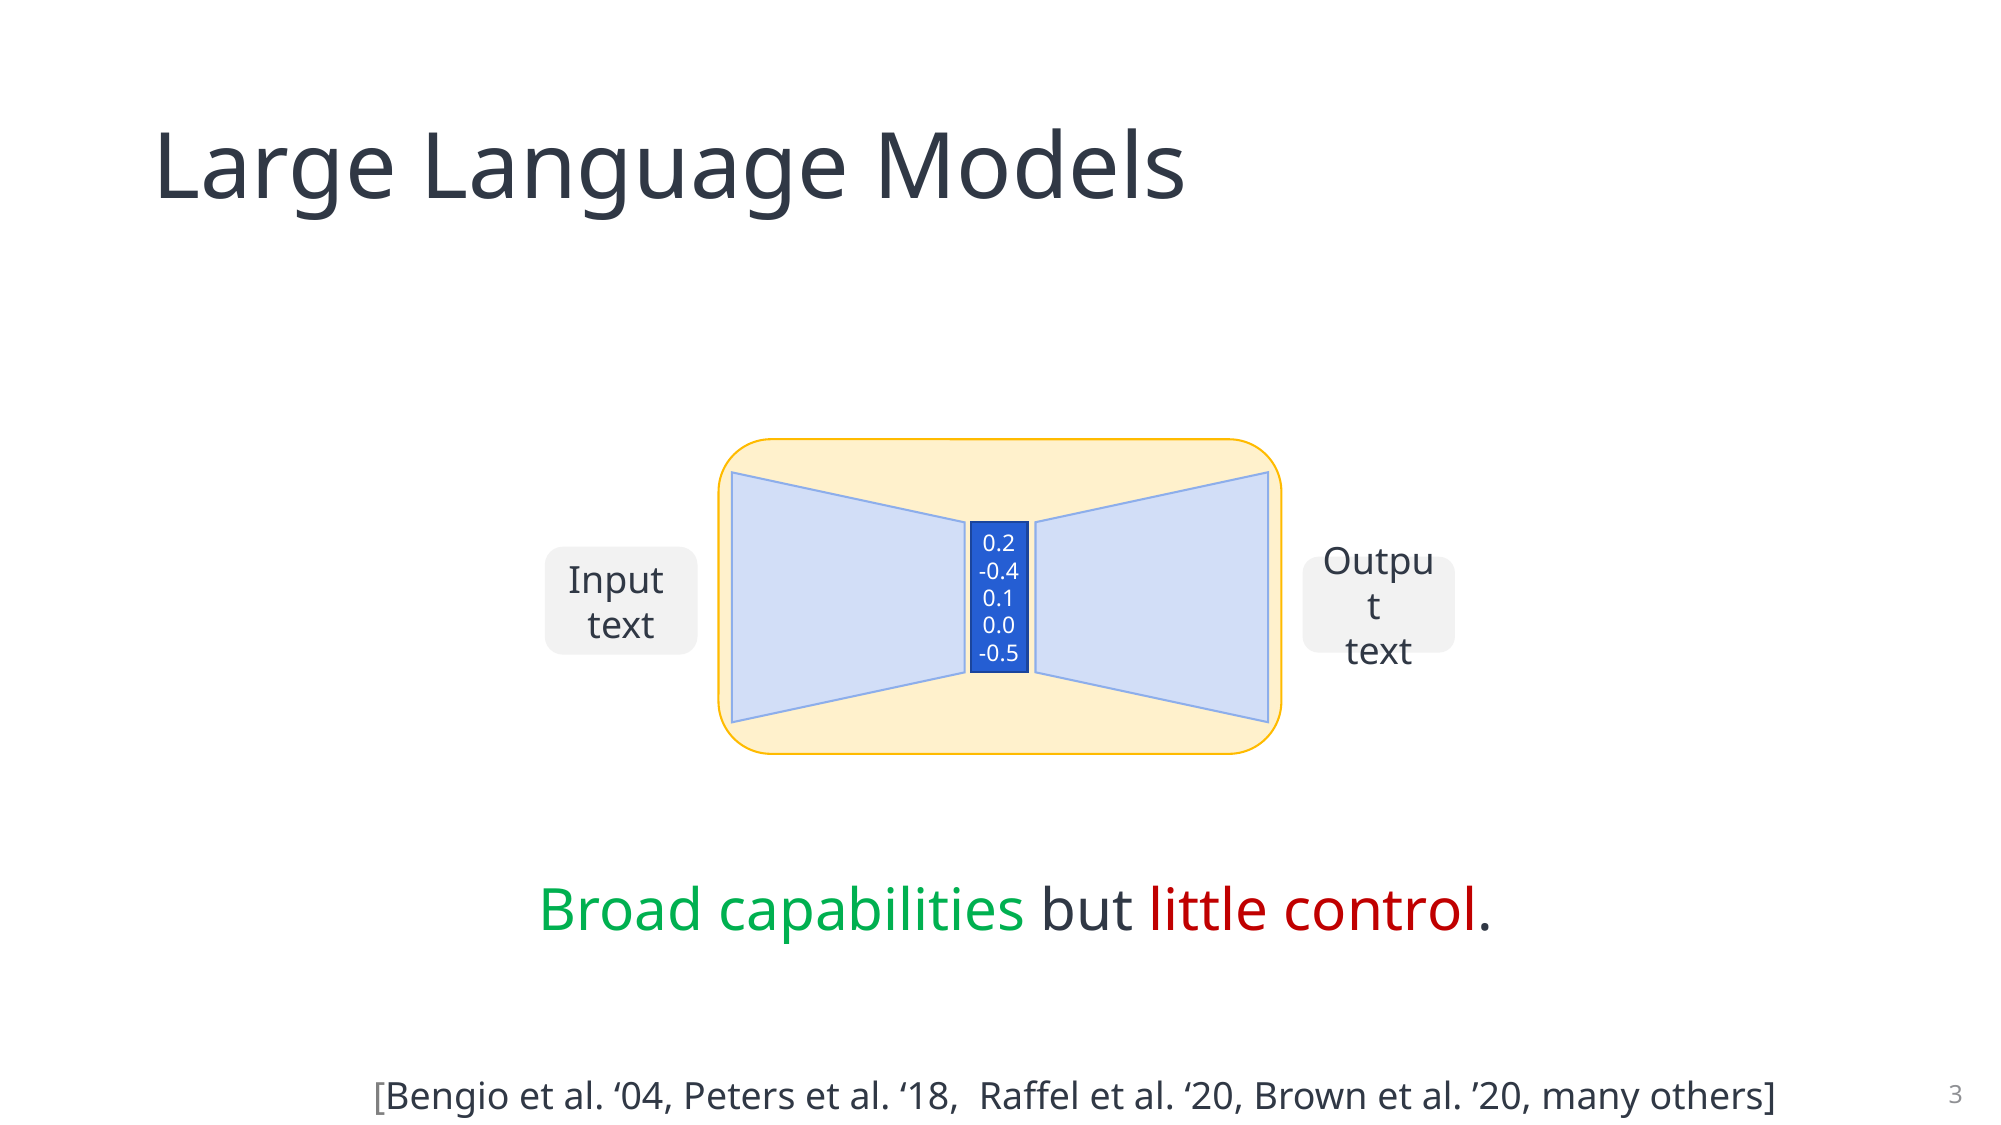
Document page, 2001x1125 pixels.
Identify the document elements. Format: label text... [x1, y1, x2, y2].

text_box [731, 472, 1269, 723]
title Large Language Models [137, 59, 1863, 278]
text_box Input text [543, 545, 699, 656]
slide_number 3 [1912, 1065, 2000, 1125]
text_box [Bengio et al. ‘04, Peters et al. ‘18, Raffel et al. ‘20, Brown et al. ’20, many others] [358, 1064, 1793, 1125]
text_box Output text [1301, 555, 1456, 654]
list Broad capabilities but little control. [137, 299, 1910, 1014]
